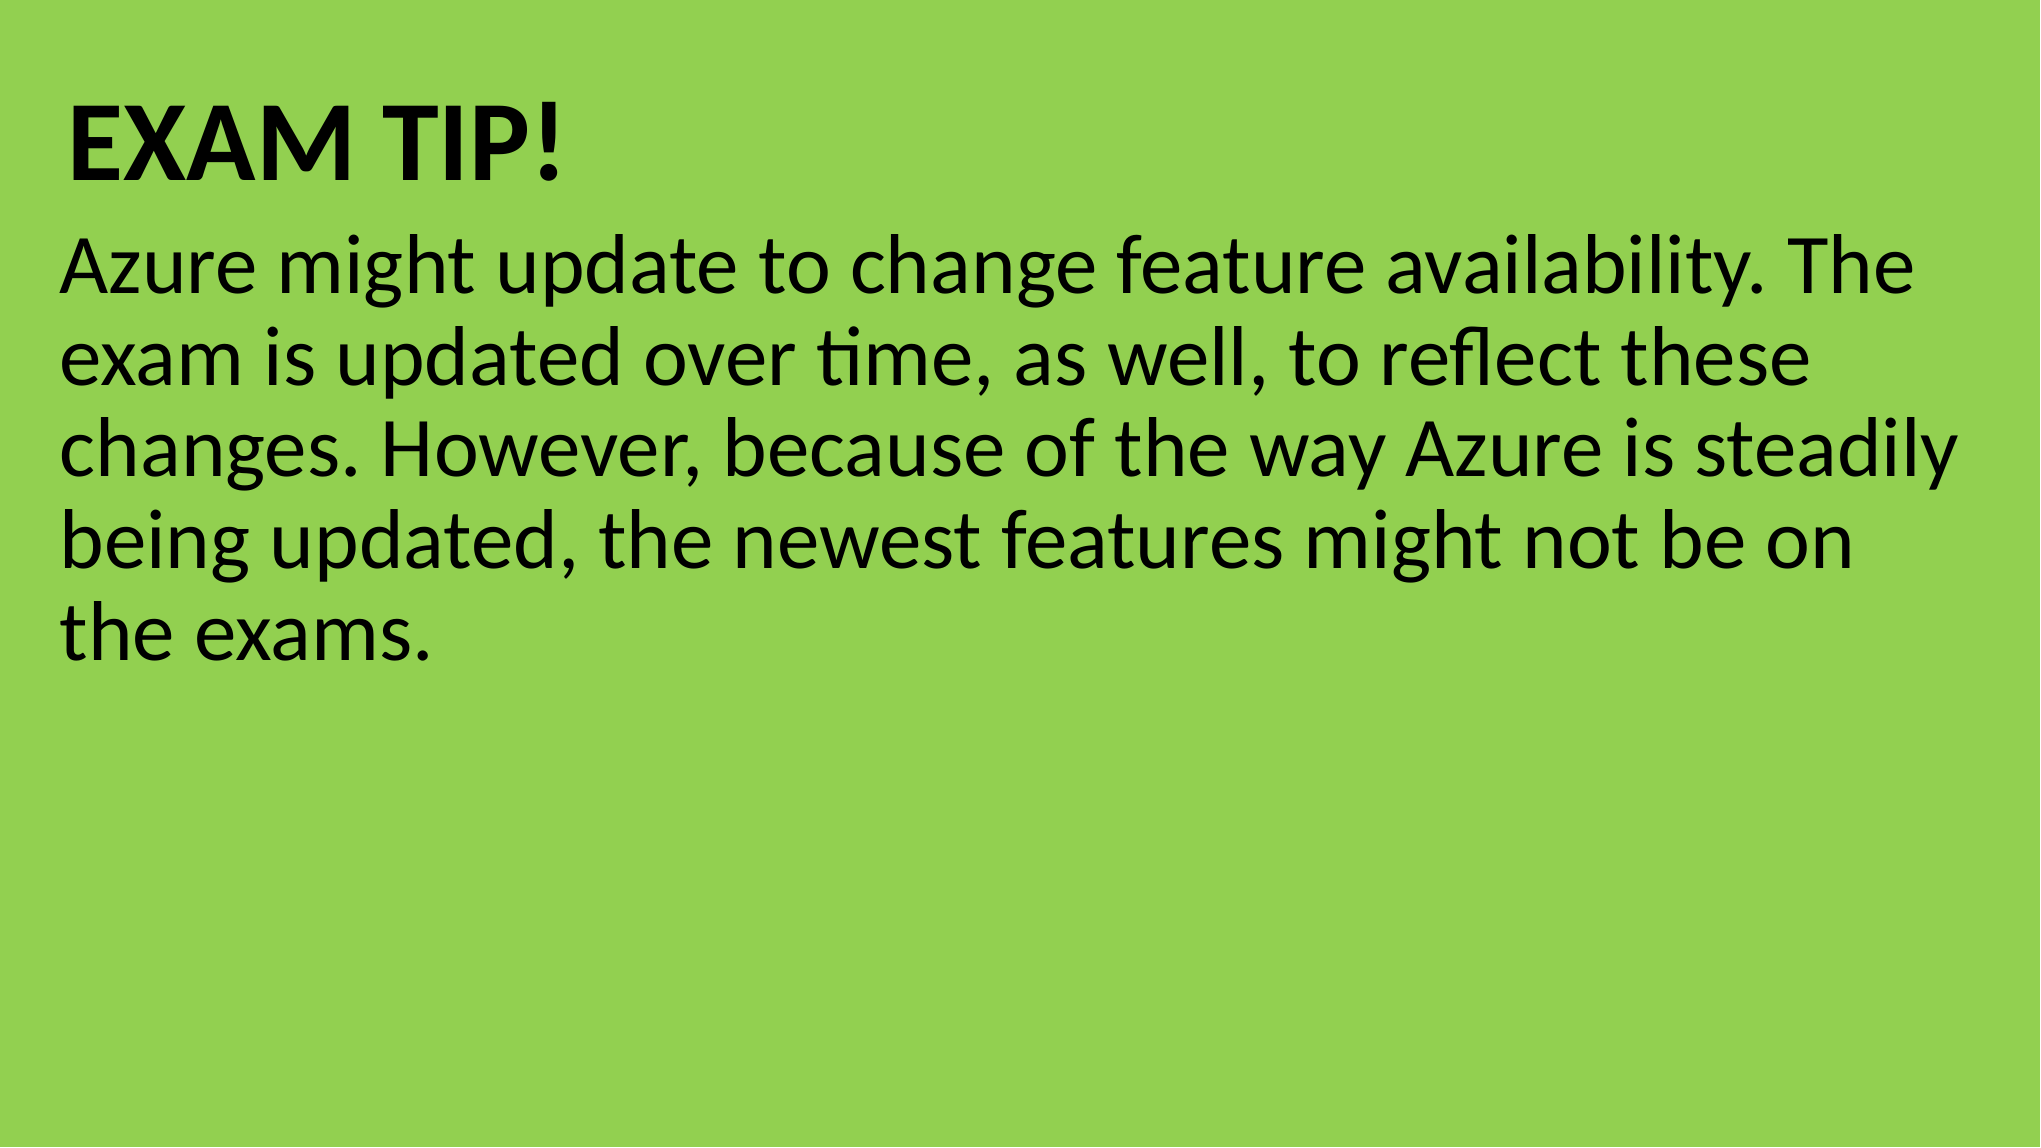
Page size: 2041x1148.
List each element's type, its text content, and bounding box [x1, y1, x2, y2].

list Azure might update to change feature availability. The exam is updated over time, as well, to reflect these changes. However, because of the way Azure is steadily being updated, the newest features might not be on the exams. [44, 212, 1996, 990]
